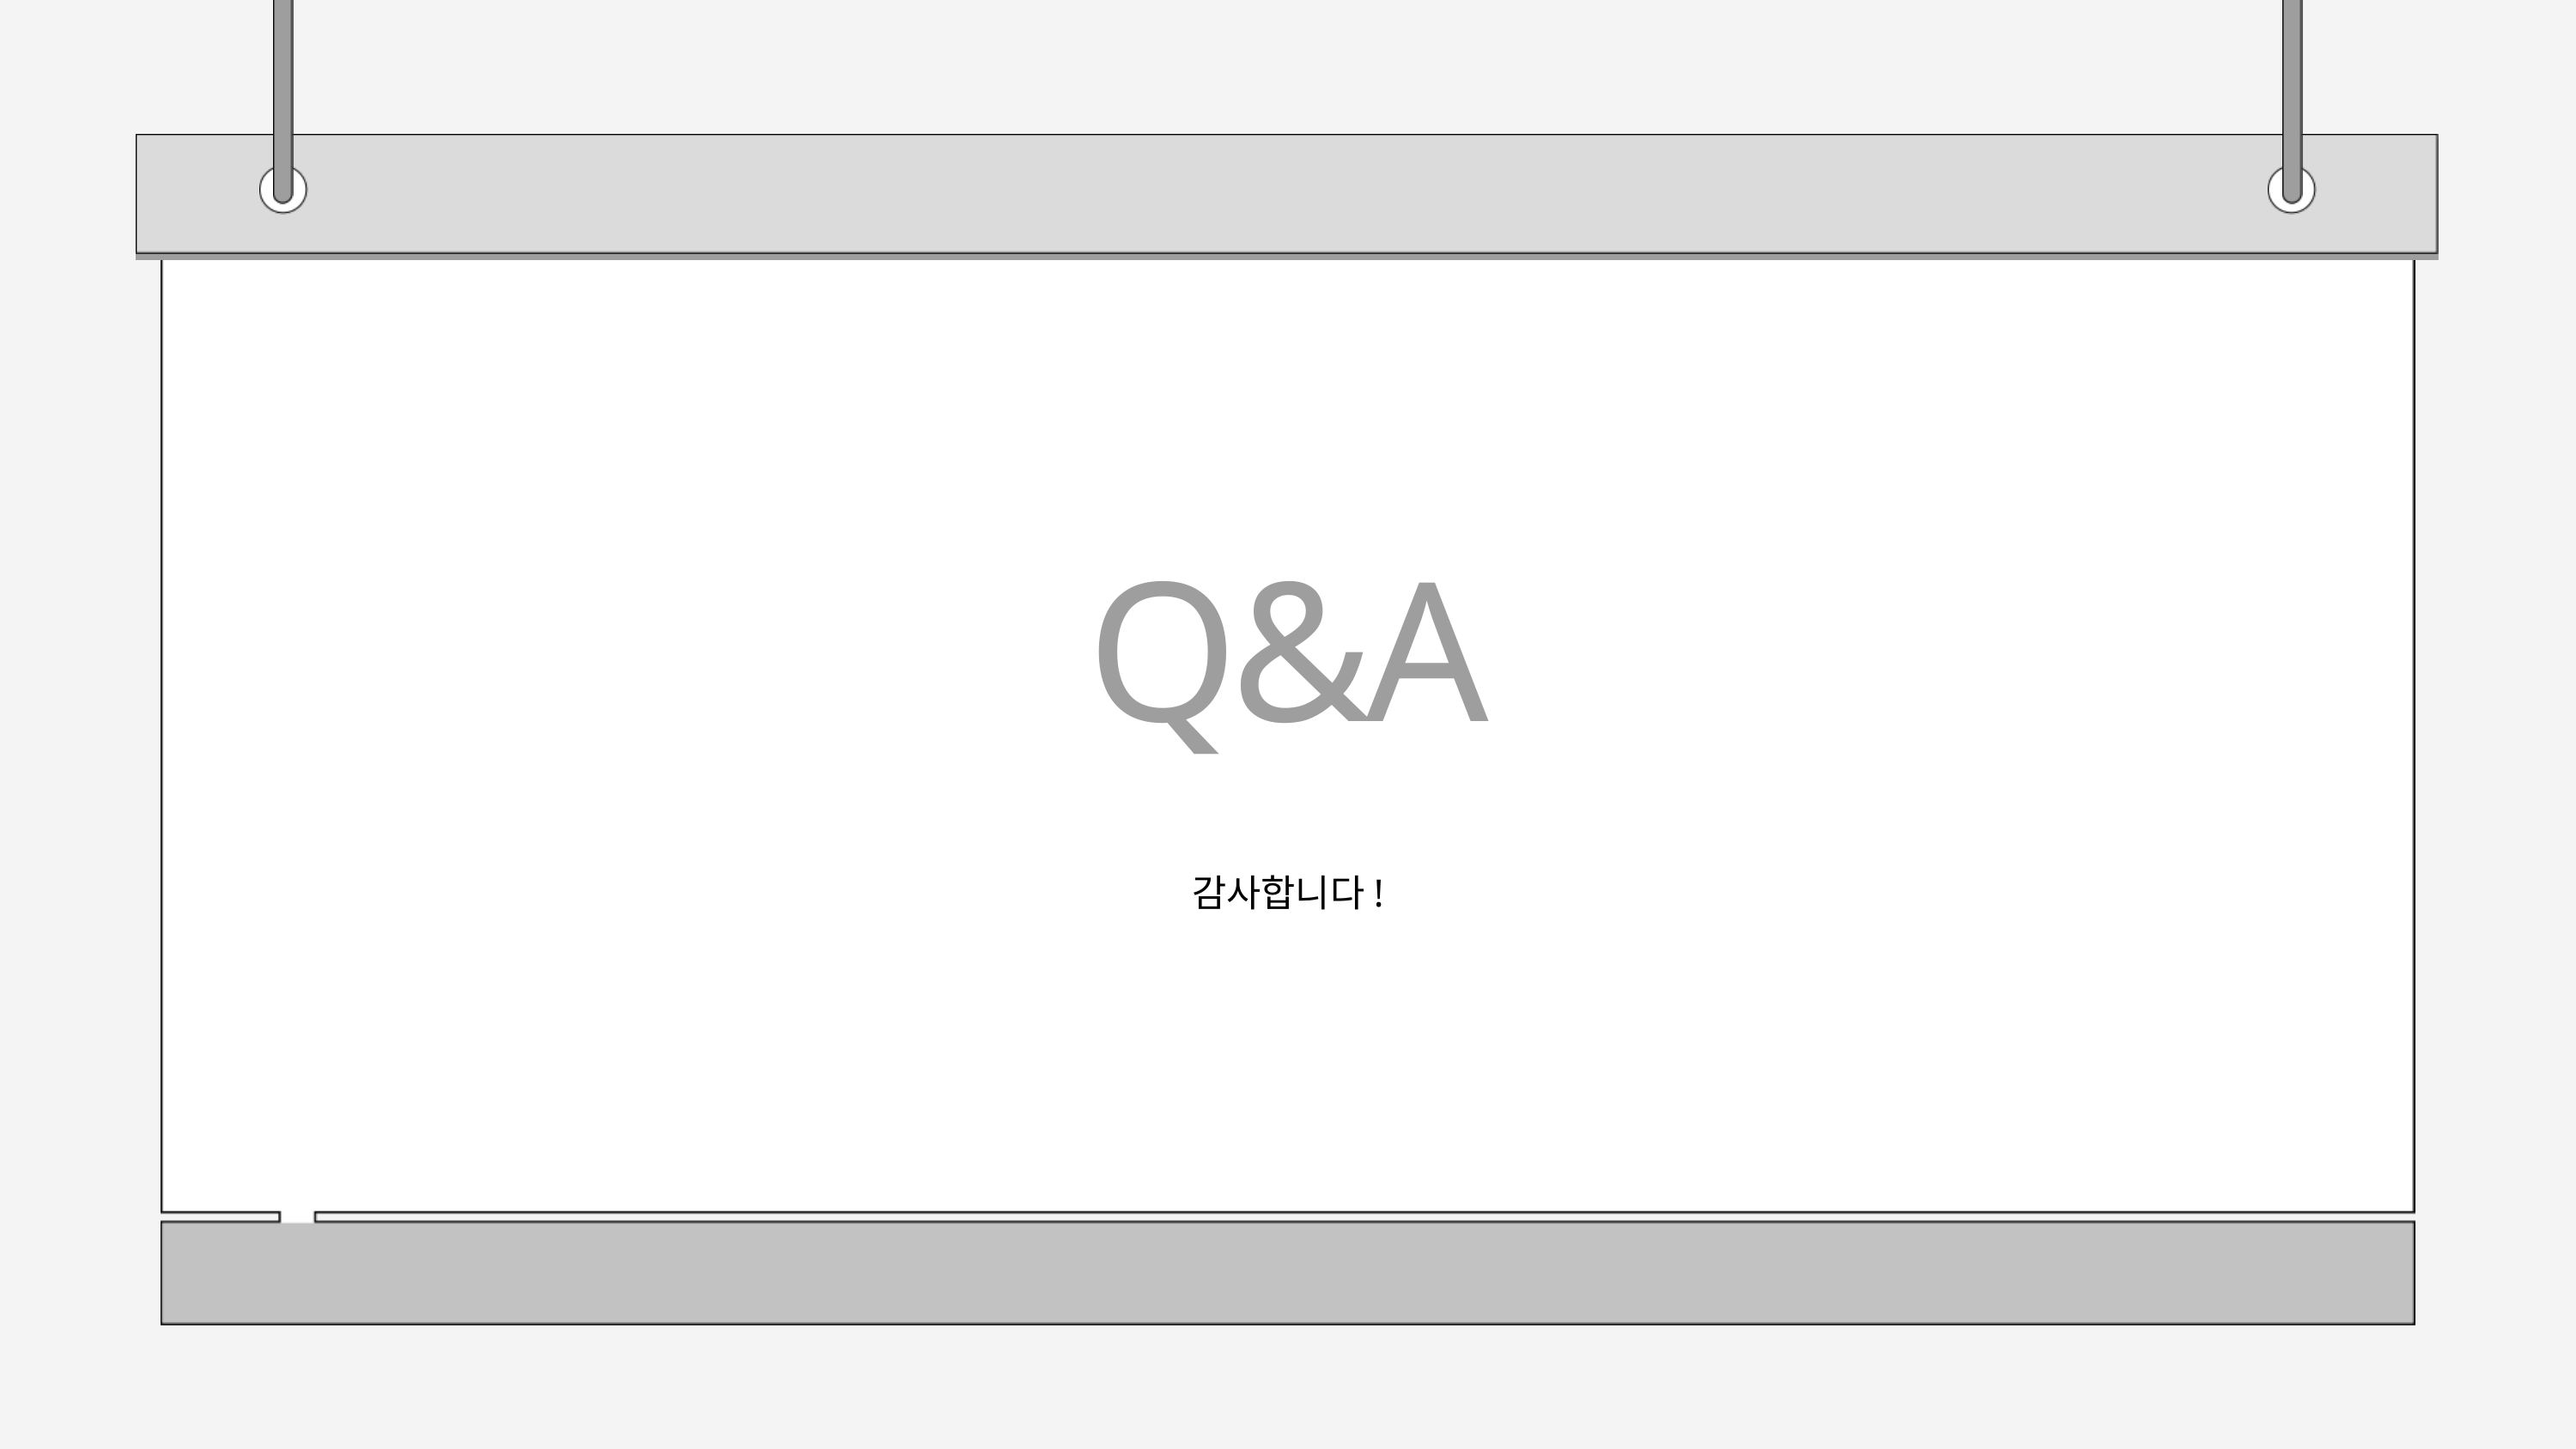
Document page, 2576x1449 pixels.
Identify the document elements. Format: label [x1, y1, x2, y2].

picture [136, 0, 2439, 1325]
